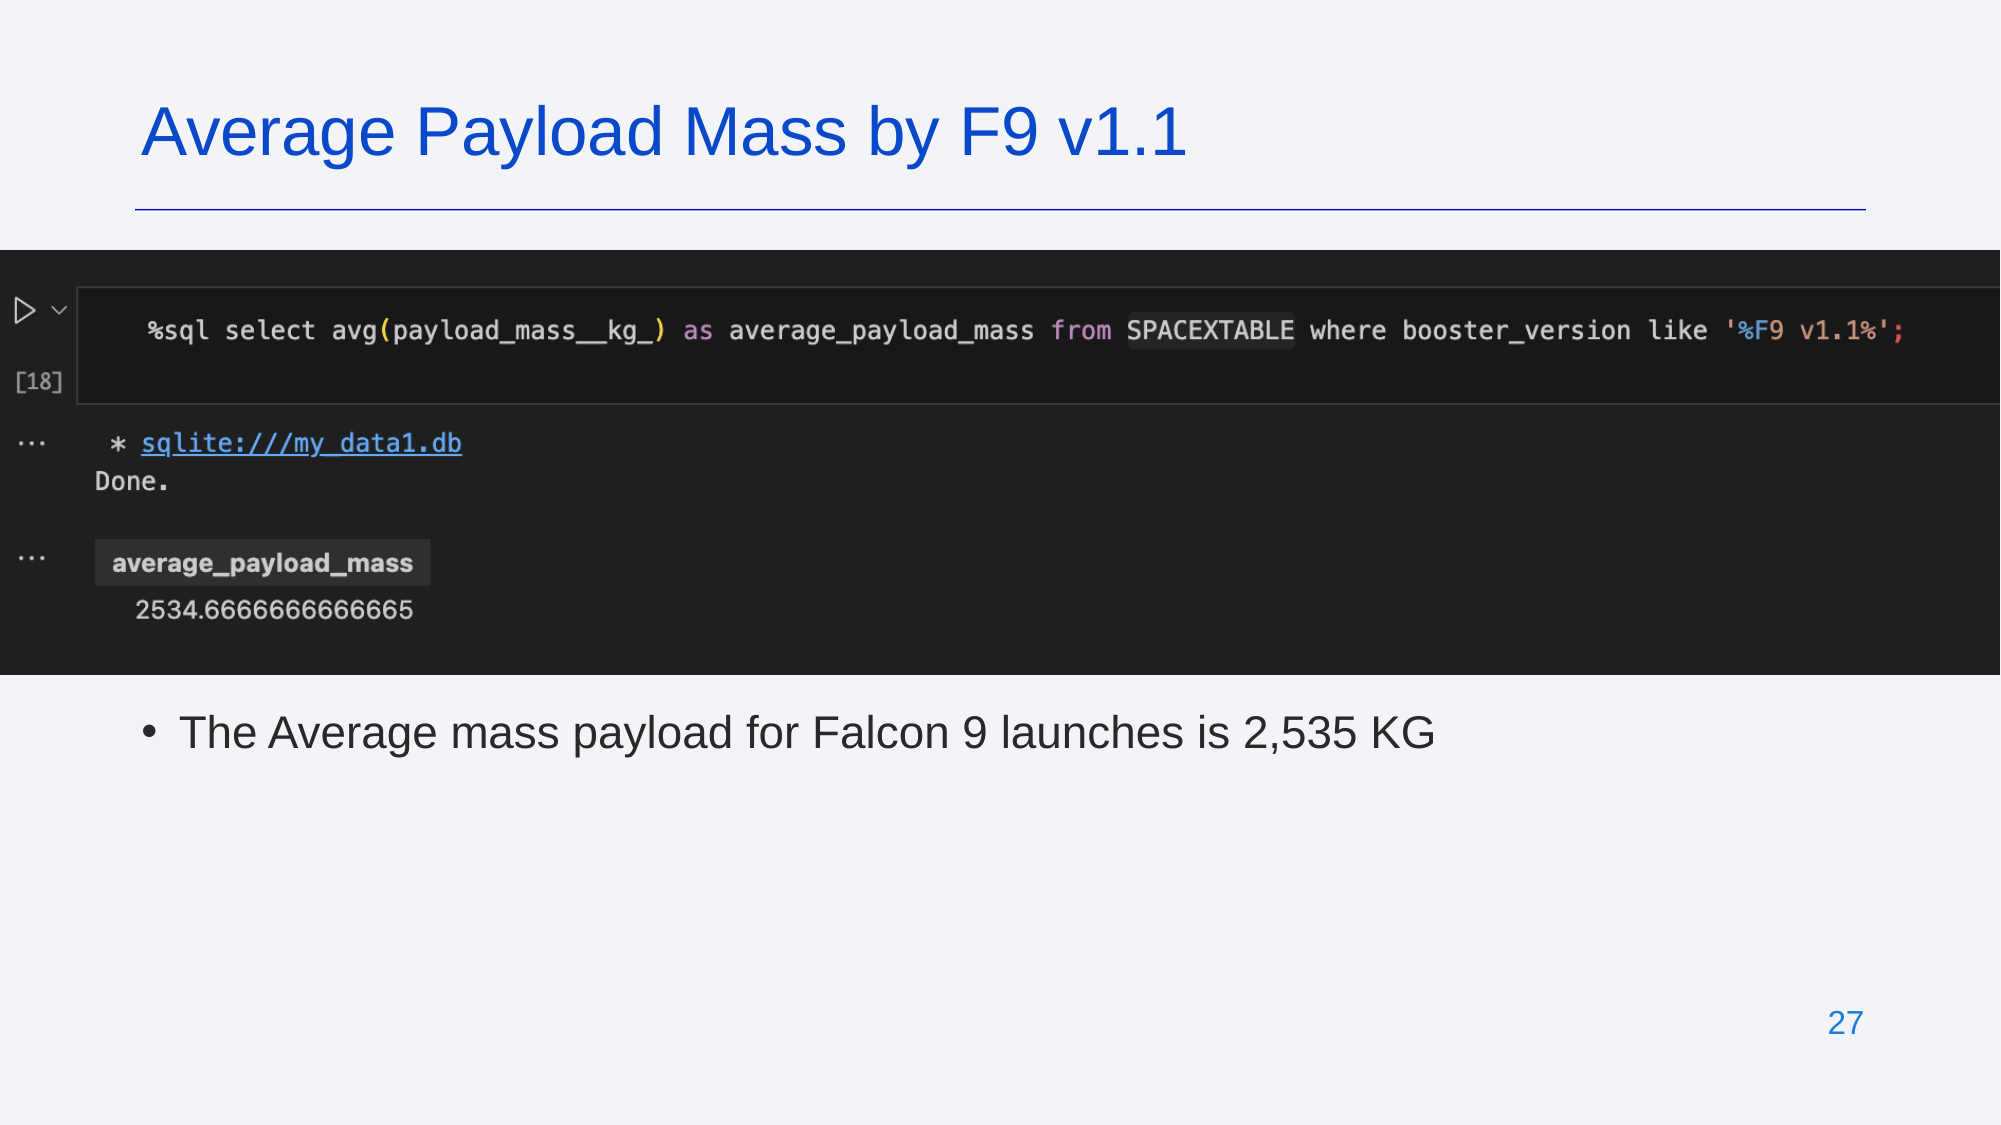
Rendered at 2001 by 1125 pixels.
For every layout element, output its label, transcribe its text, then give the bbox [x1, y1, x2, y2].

list The Average mass payload for Falcon 9 launches is 2,535 KG [126, 695, 1725, 1014]
slide_number ‹#› [1429, 988, 1880, 1055]
picture [0, 0, 2001, 1125]
text_box Average Payload Mass by F9 v1.1 [126, 88, 1852, 179]
